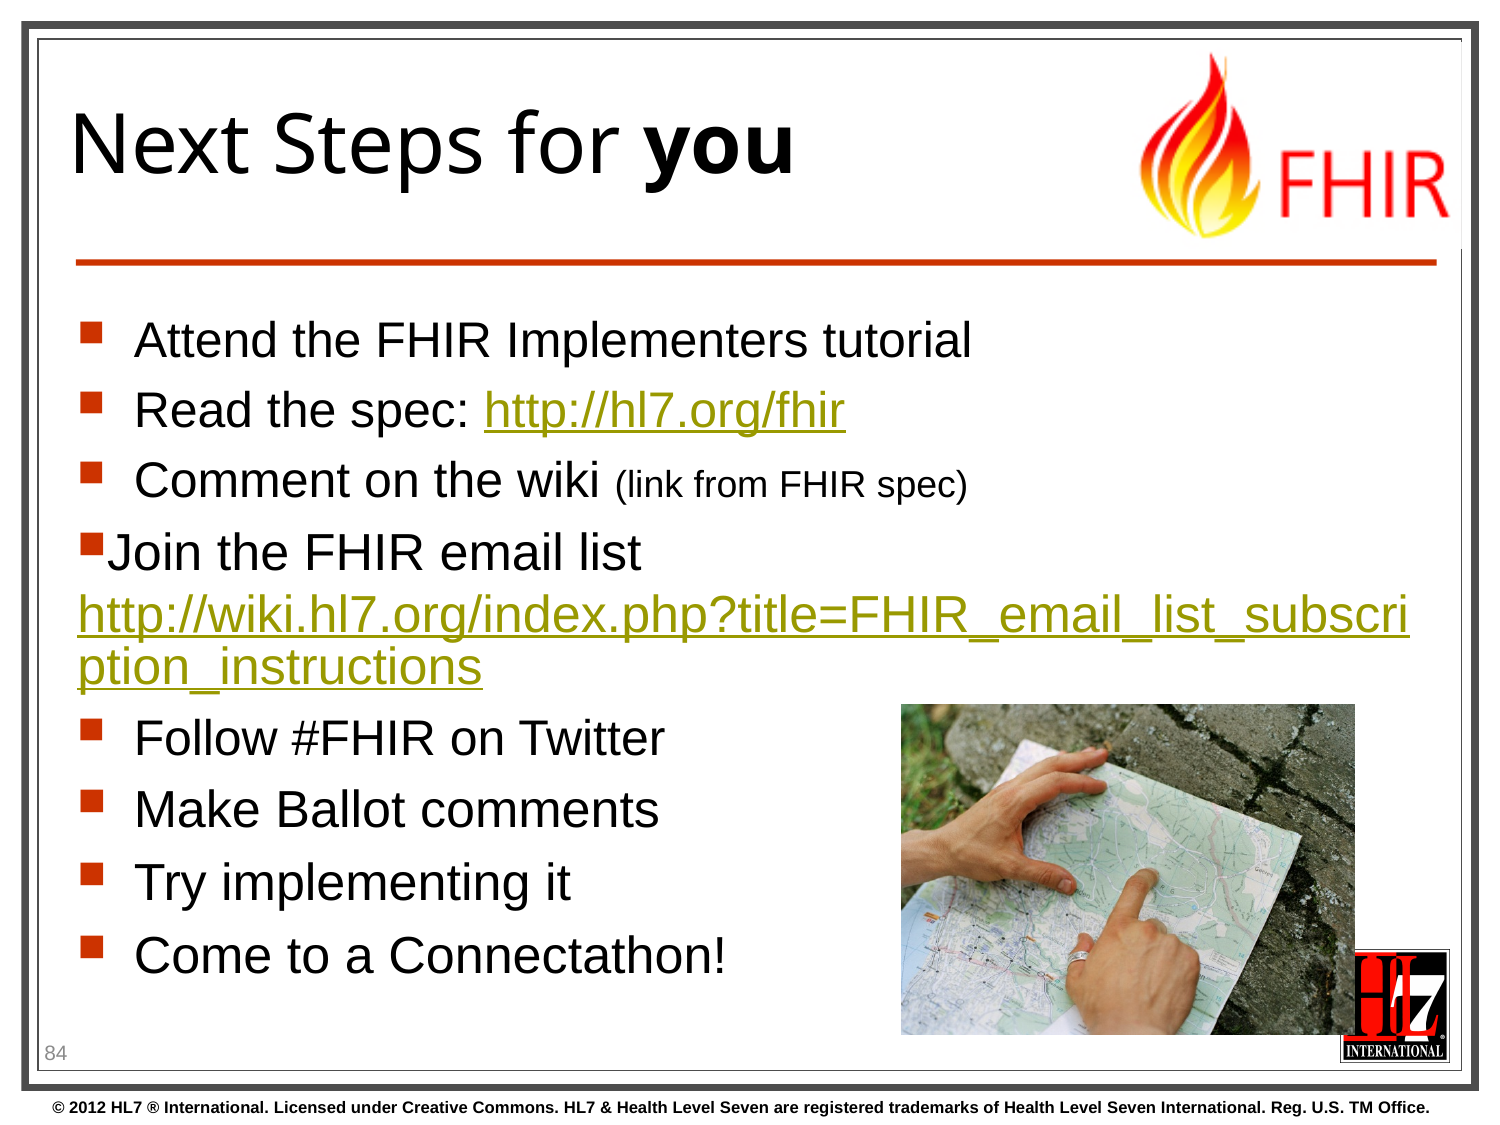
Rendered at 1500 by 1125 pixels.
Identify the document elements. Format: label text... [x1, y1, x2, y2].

picture [1127, 42, 1462, 249]
title Next Steps for you [53, 54, 1122, 244]
list Attend the FHIR Implementers tutorial Read the spec: http://hl7.org/fhir Comment on the wiki (link from FHIR spec) Join the FHIR email list http://wiki.hl7.org/index.php?title=FHIR_email_list_subscription_instructions Follow #FHIR on Twitter Make Ballot comments Try implementing it Come to a Connectathon! [62, 299, 1438, 1035]
slide_number 84 [29, 1034, 148, 1071]
picture [901, 703, 1450, 1063]
